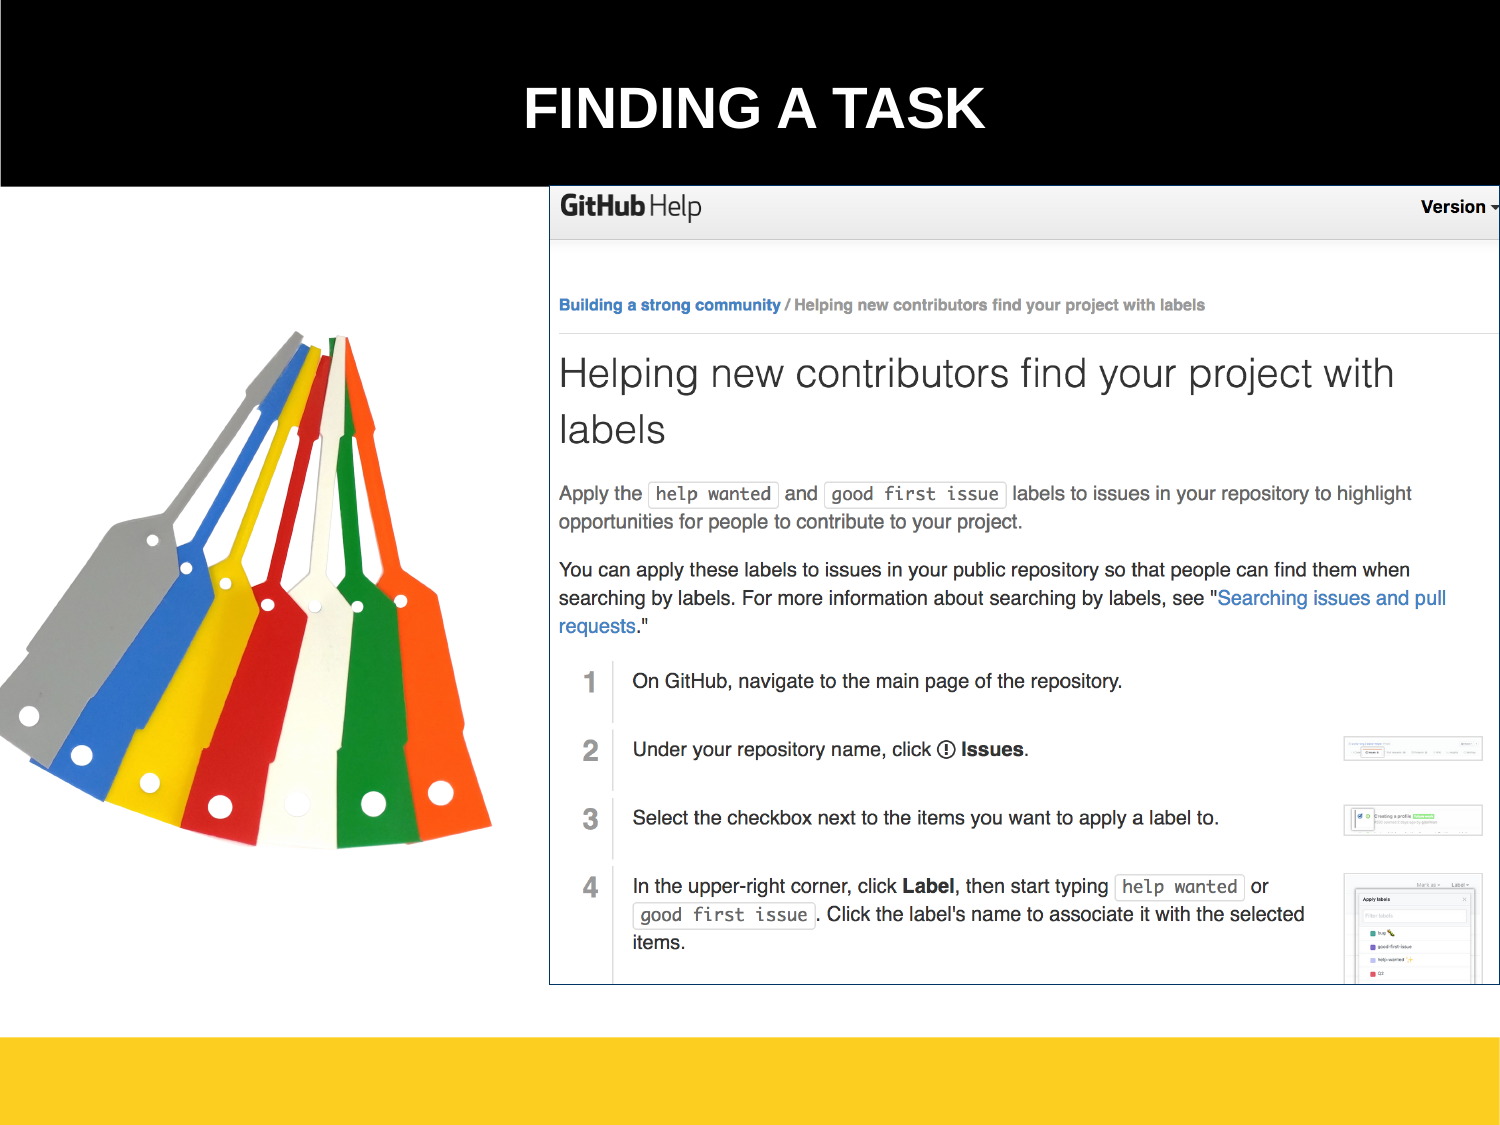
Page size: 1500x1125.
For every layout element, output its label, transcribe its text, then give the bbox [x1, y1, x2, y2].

picture [0, 185, 1500, 985]
title Finding a task [72, 23, 1438, 187]
